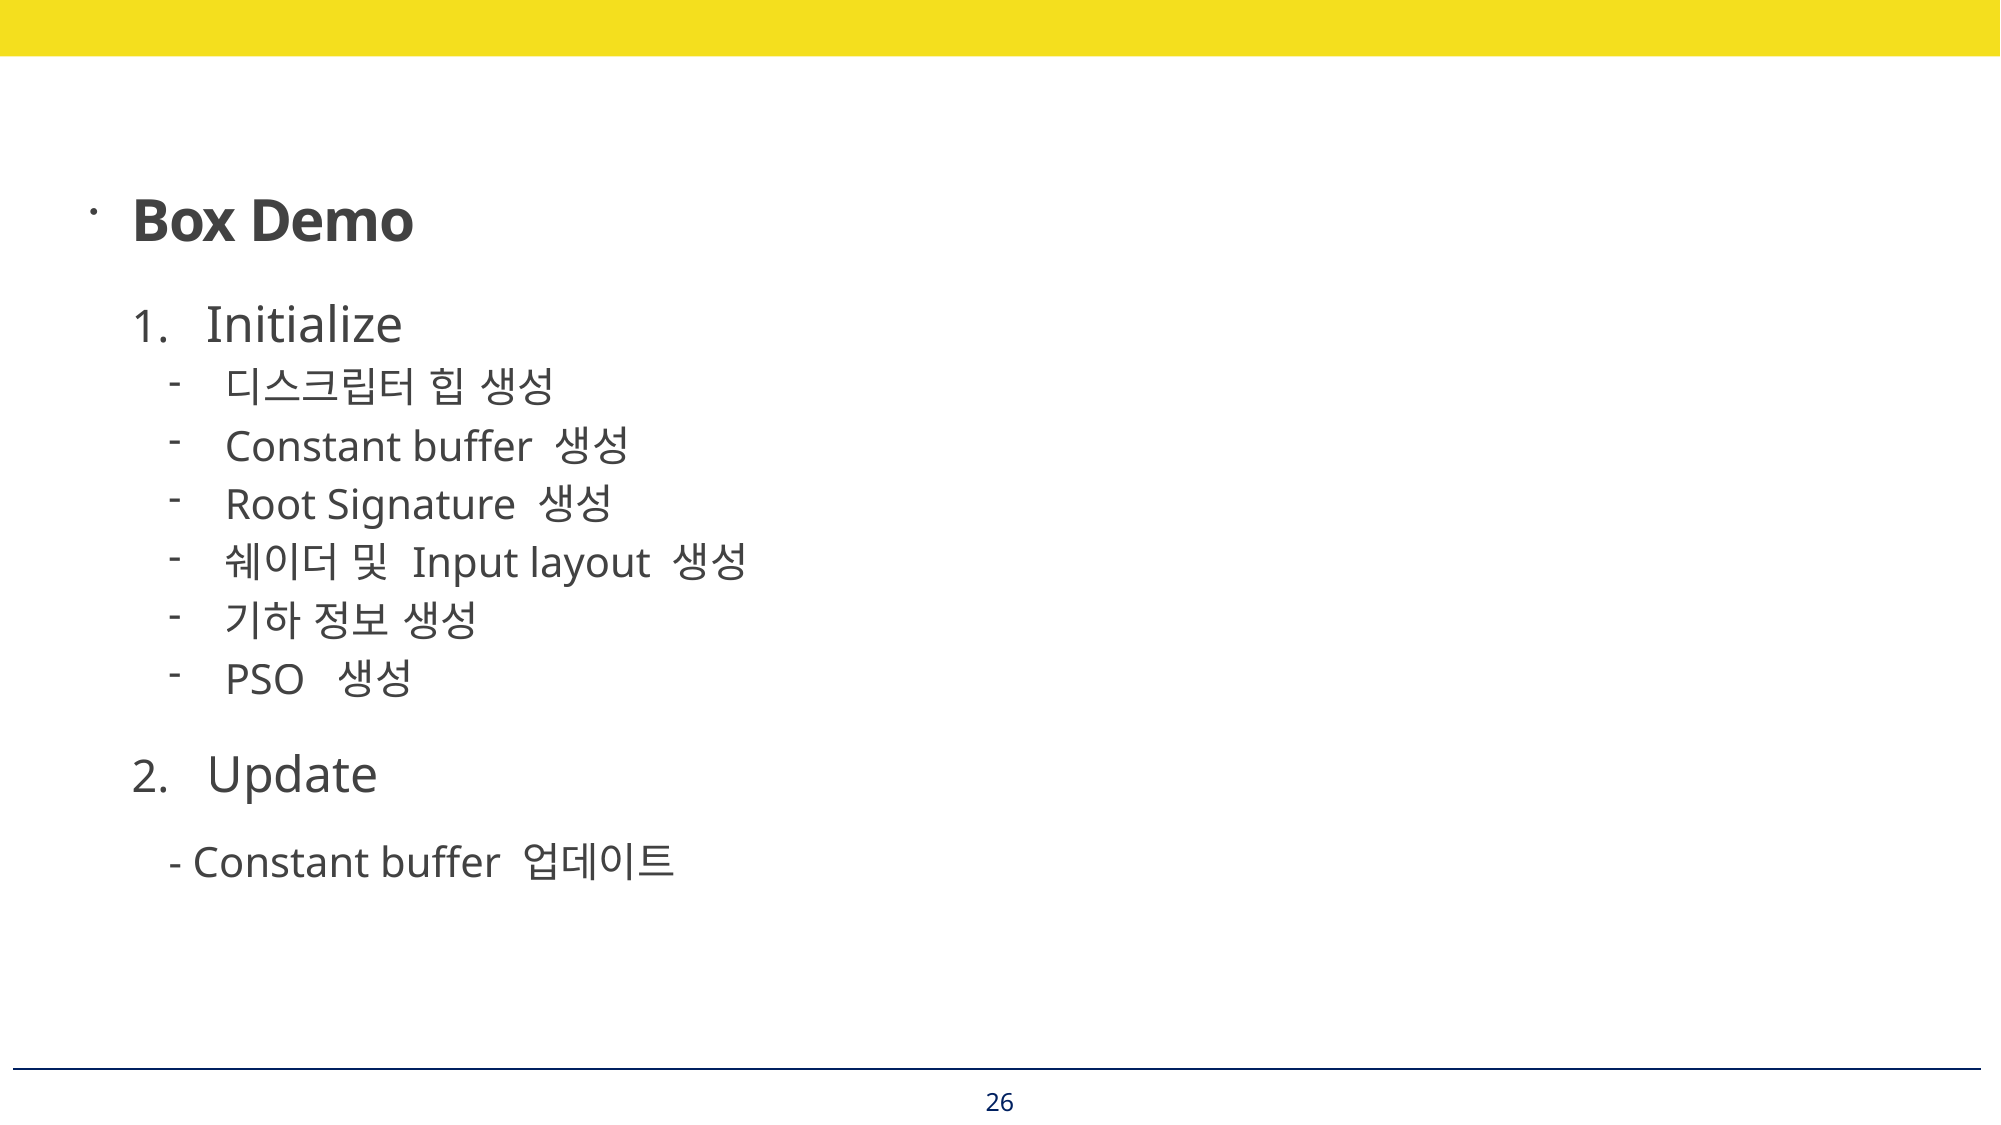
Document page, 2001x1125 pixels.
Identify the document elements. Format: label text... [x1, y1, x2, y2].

list Box Demo Initialize 디스크립터 힙 생성 Constant buffer 생성 Root Signature 생성 쉐이더 및 Input layout 생성 기하 정보 생성 PSO 생성 Update - Constant buffer 업데이트 [85, 147, 1915, 1049]
slide_number 26 [916, 1078, 1084, 1125]
